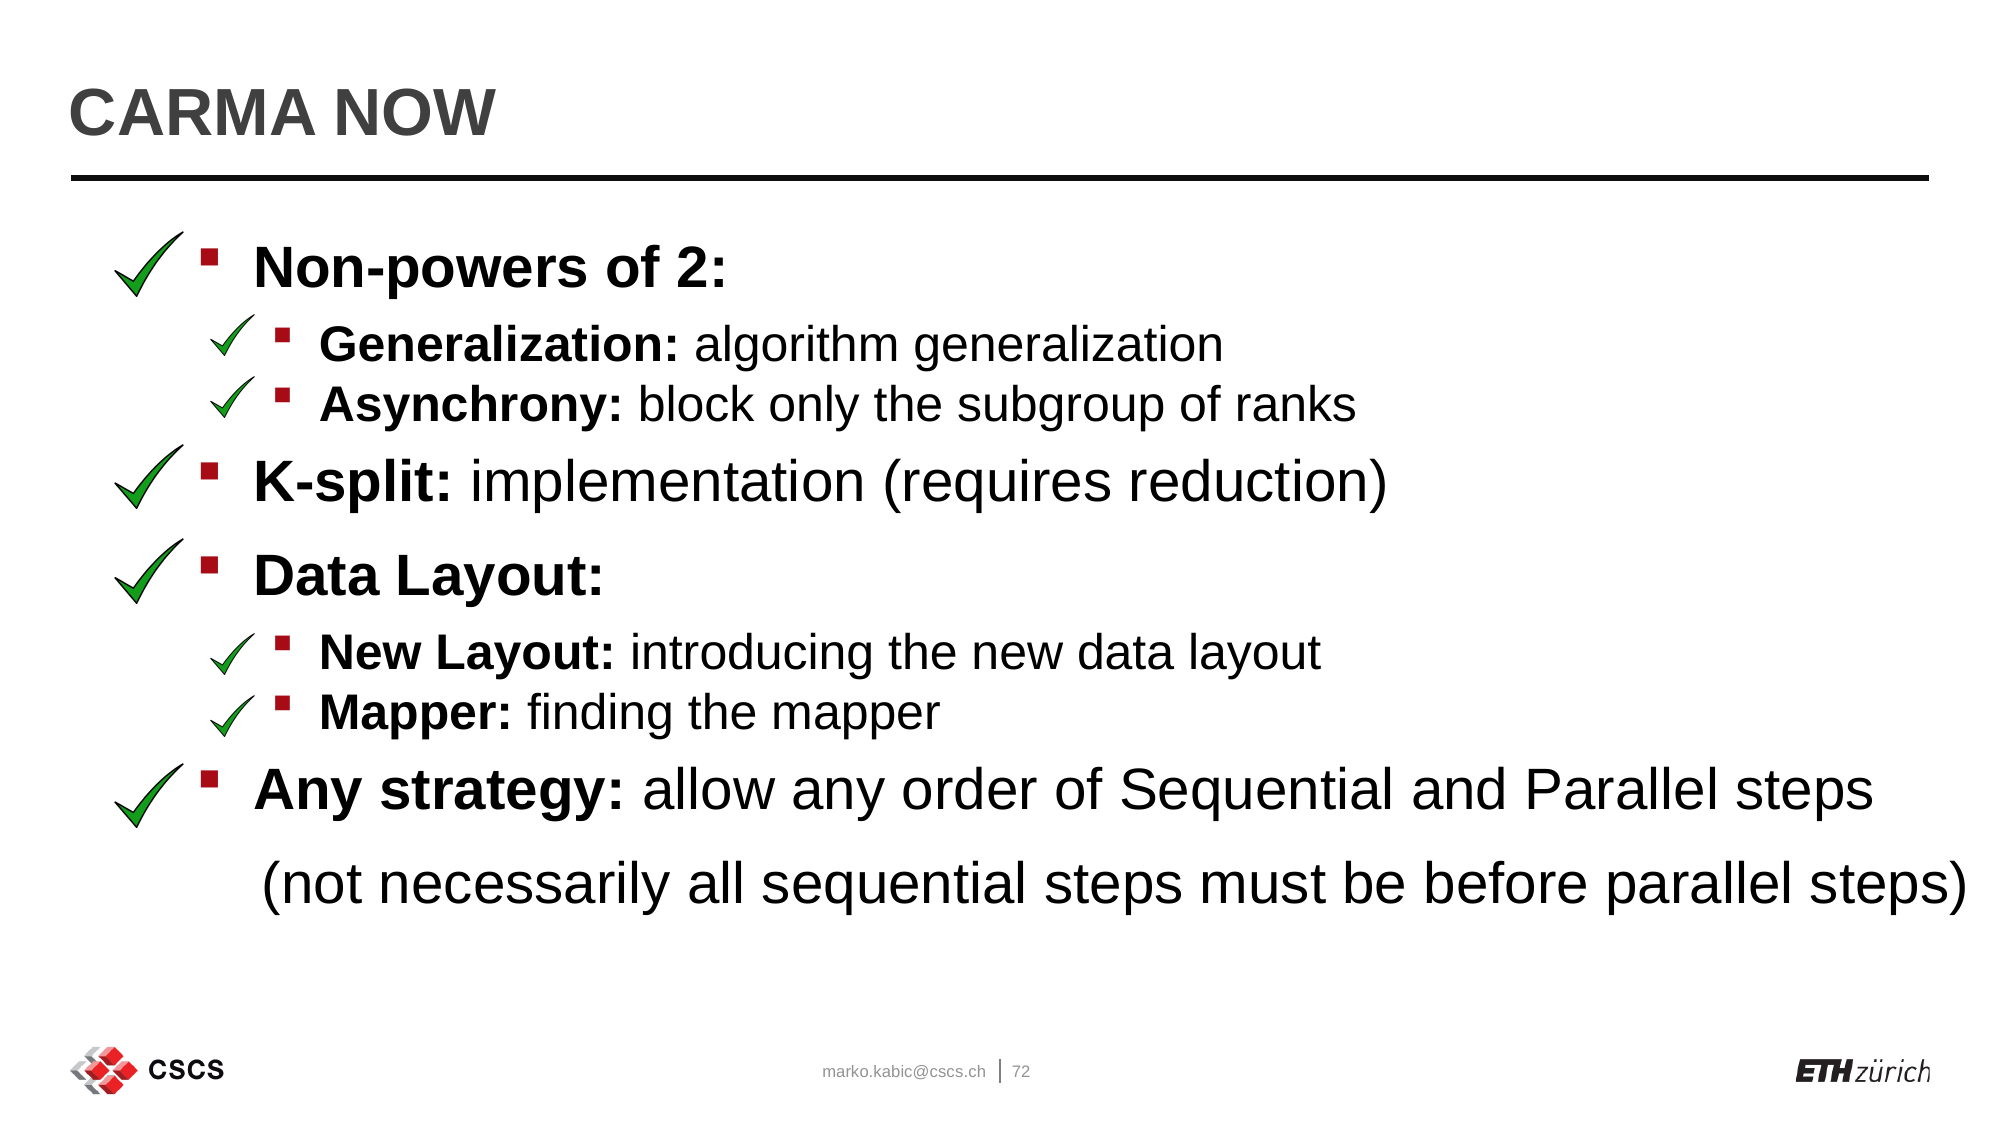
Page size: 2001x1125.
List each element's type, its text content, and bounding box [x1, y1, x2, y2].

picture [113, 444, 185, 510]
picture [209, 633, 255, 676]
picture [113, 538, 185, 604]
picture [209, 314, 255, 356]
slide_number 72 [999, 1059, 1063, 1083]
picture [113, 231, 185, 297]
title CARMA NOW [68, 19, 1928, 161]
picture [113, 763, 185, 829]
footer marko.kabic@cscs.ch [322, 1059, 998, 1083]
picture [209, 376, 255, 418]
picture [209, 695, 255, 738]
